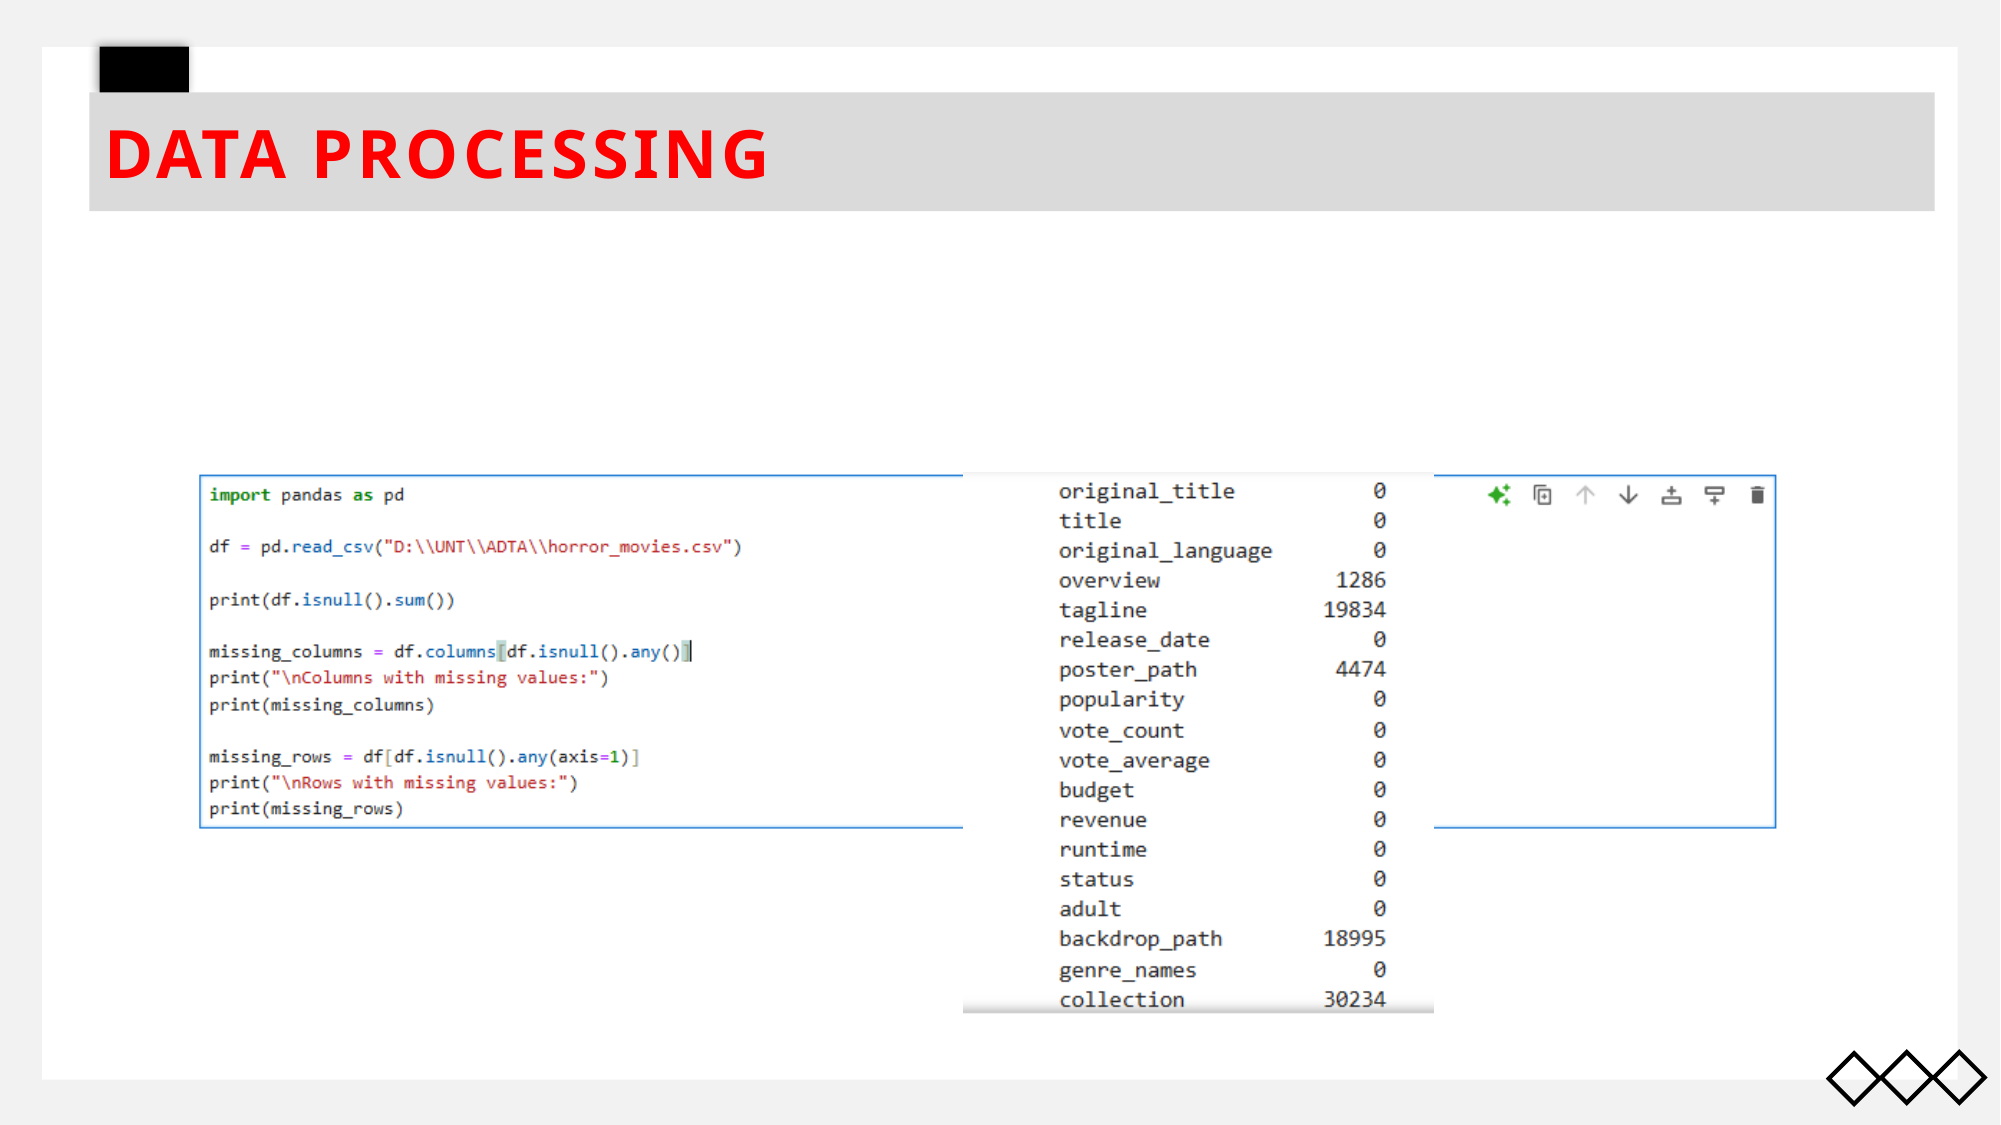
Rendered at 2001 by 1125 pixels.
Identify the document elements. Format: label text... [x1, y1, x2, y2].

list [198, 472, 963, 836]
title DATA PROCESSING [89, 92, 1935, 212]
picture [963, 472, 1434, 1015]
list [1434, 472, 1778, 836]
